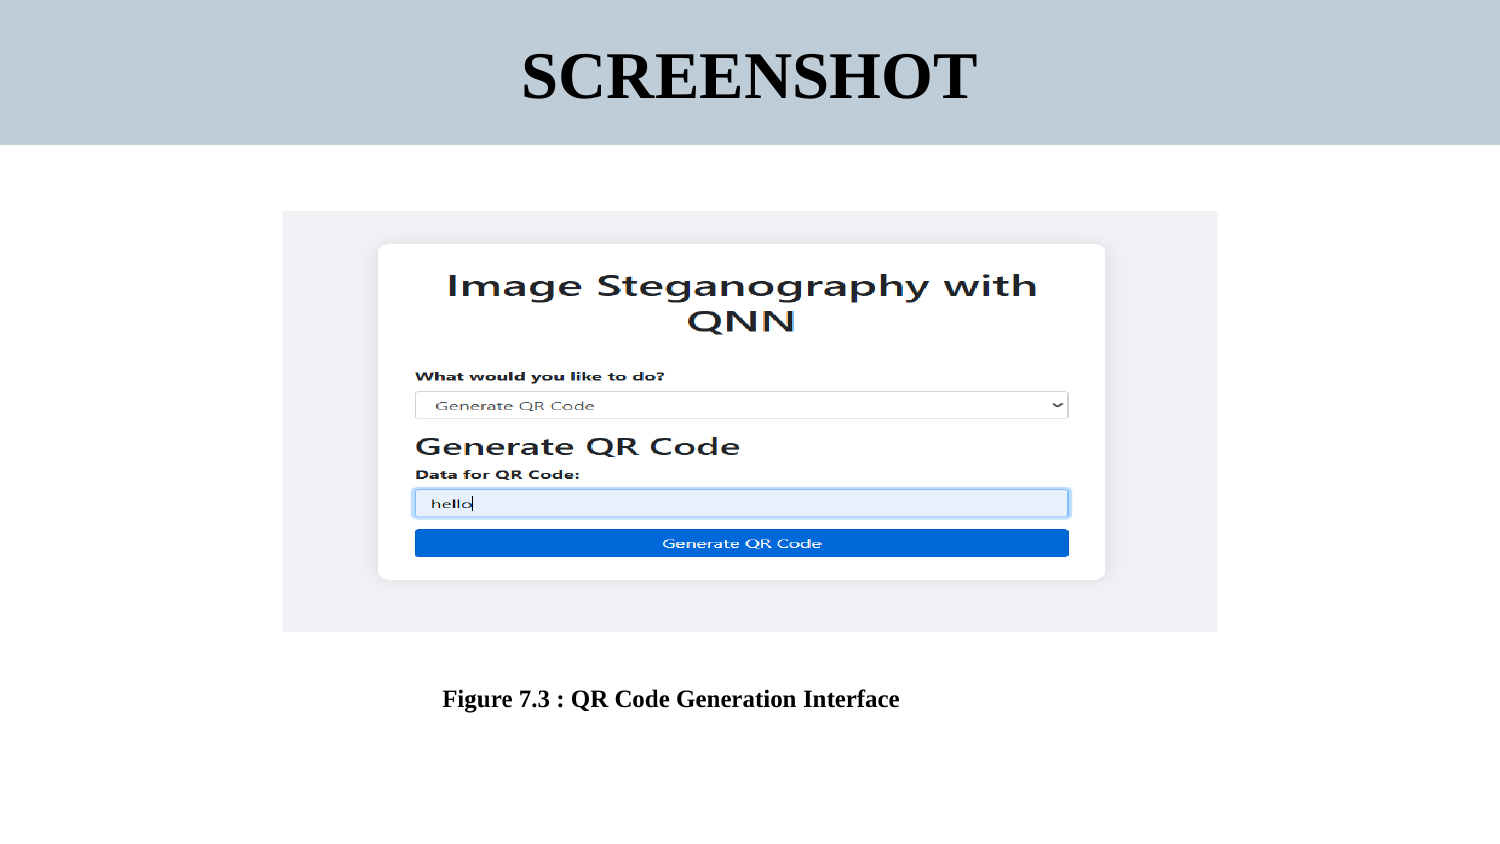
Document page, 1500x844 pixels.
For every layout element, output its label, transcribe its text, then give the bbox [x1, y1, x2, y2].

text_box [0, 0, 1500, 145]
picture [282, 211, 1218, 632]
text_box Figure 7.3 : QR Code Generation Interface [405, 672, 917, 748]
text_box SCREENSHOT [506, 24, 993, 120]
